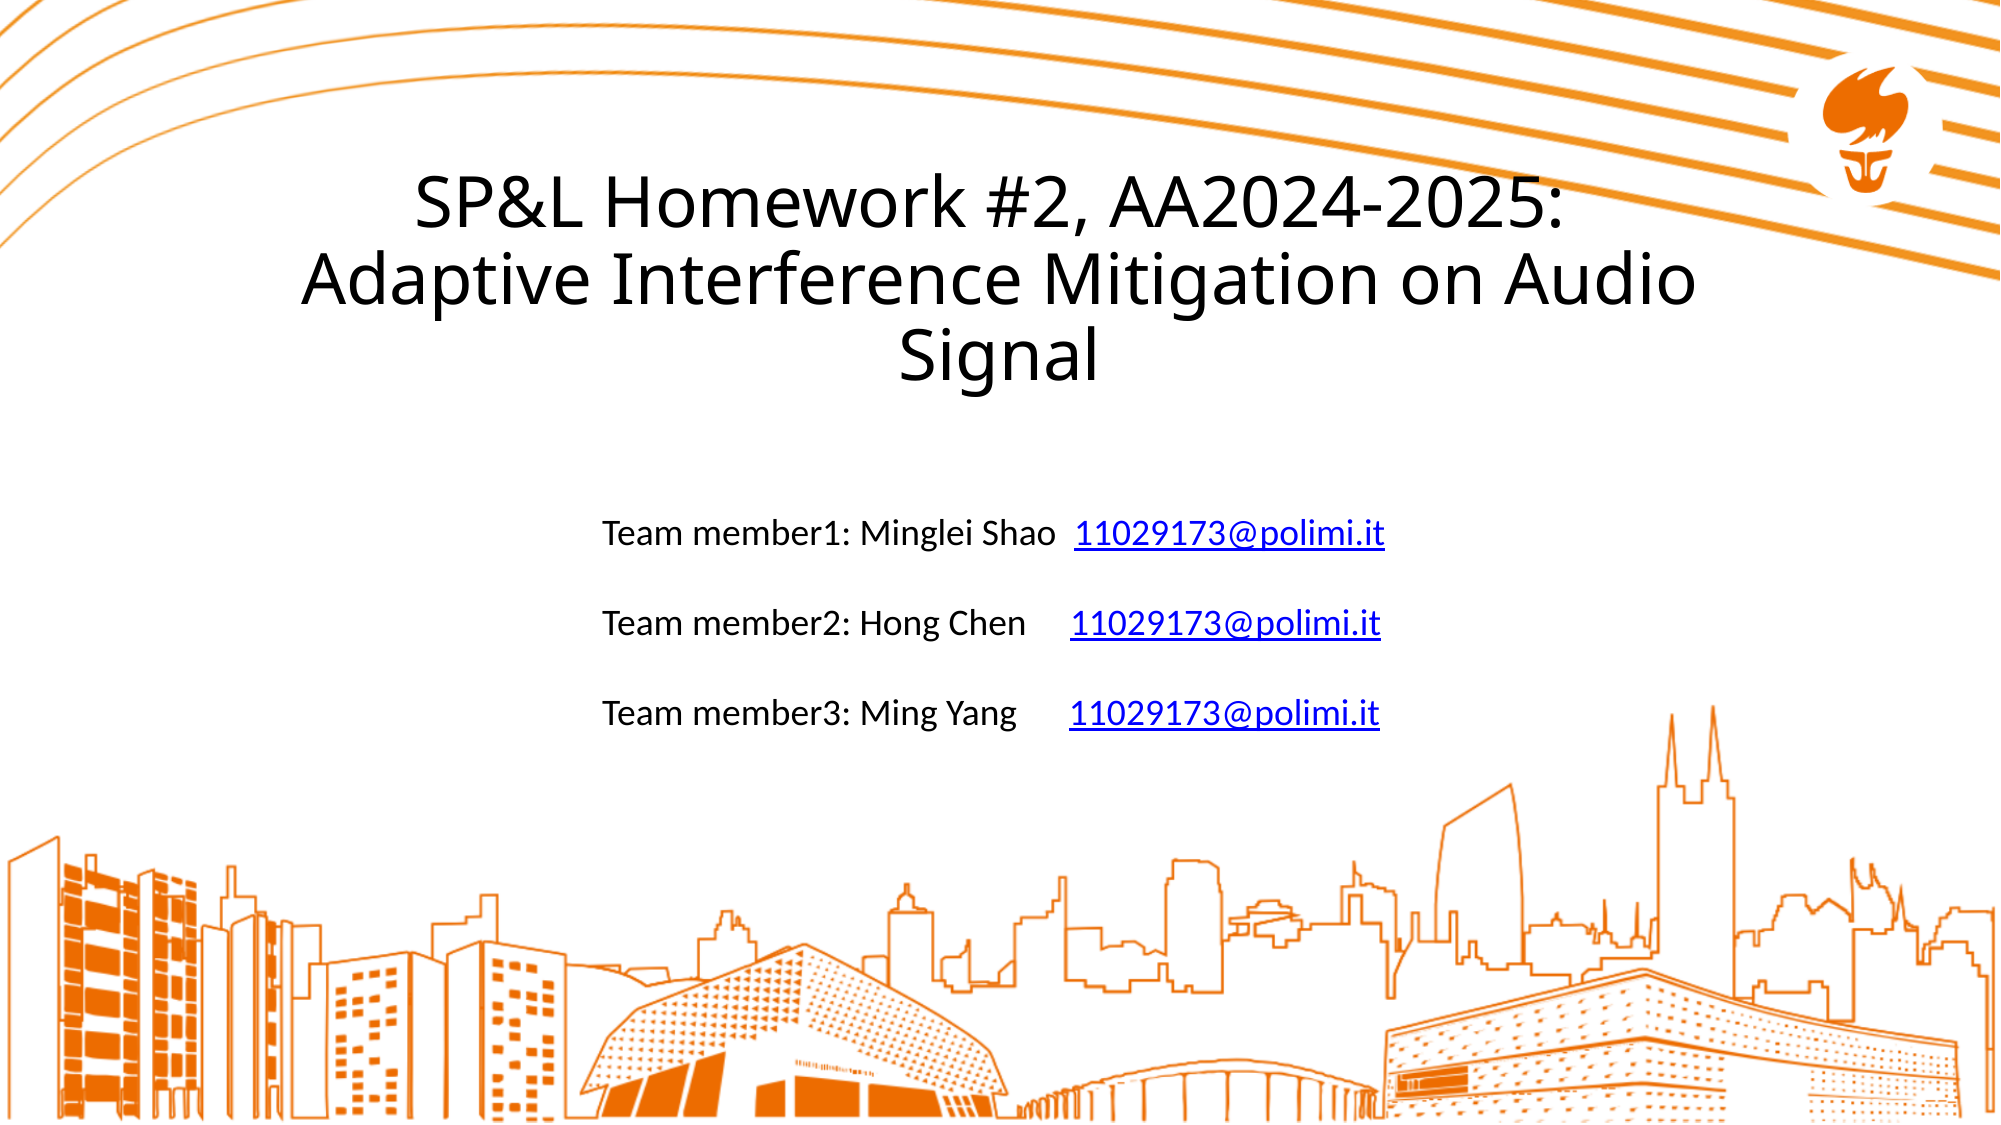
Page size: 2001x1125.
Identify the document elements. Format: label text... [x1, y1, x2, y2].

title SP&L Homework #2, AA2024-2025: Adaptive Interference Mitigation on Audio Signal [216, 97, 1784, 404]
text_box Team member1: Minglei Shao 11029173@polimi.it Team member2: Hong Chen 11029173@polimi.it Team member3: Ming Yang 11029173@polimi.it [594, 500, 1406, 786]
picture [0, 0, 2000, 1125]
